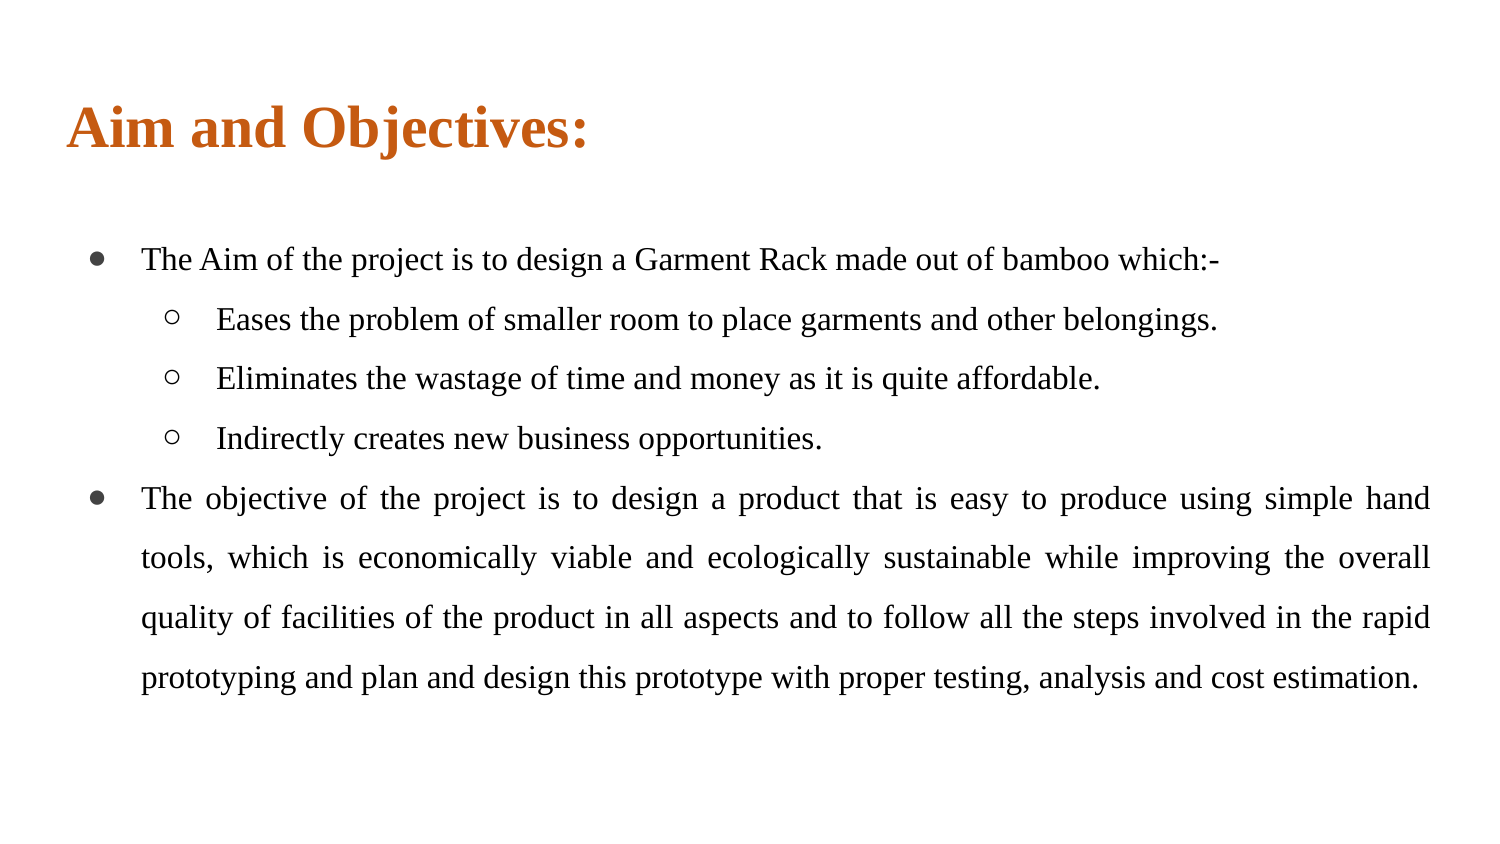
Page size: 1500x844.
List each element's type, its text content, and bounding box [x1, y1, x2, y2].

title Aim and Objectives: [51, 72, 1449, 176]
list The Aim of the project is to design a Garment Rack made out of bamboo which:- Eases the problem of smaller room to place garments and other belongings. Eliminates the wastage of time and money as it is quite affordable. Indirectly creates new business opportunities. The objective of the project is to design a product that is easy to produce using simple hand tools, which is economically viable and ecologically sustainable while improving the overall quality of facilities of the product in all aspects and to follow all the steps involved in the rapid prototyping and plan and design this prototype with proper testing, analysis and cost estimation. [51, 202, 1449, 835]
